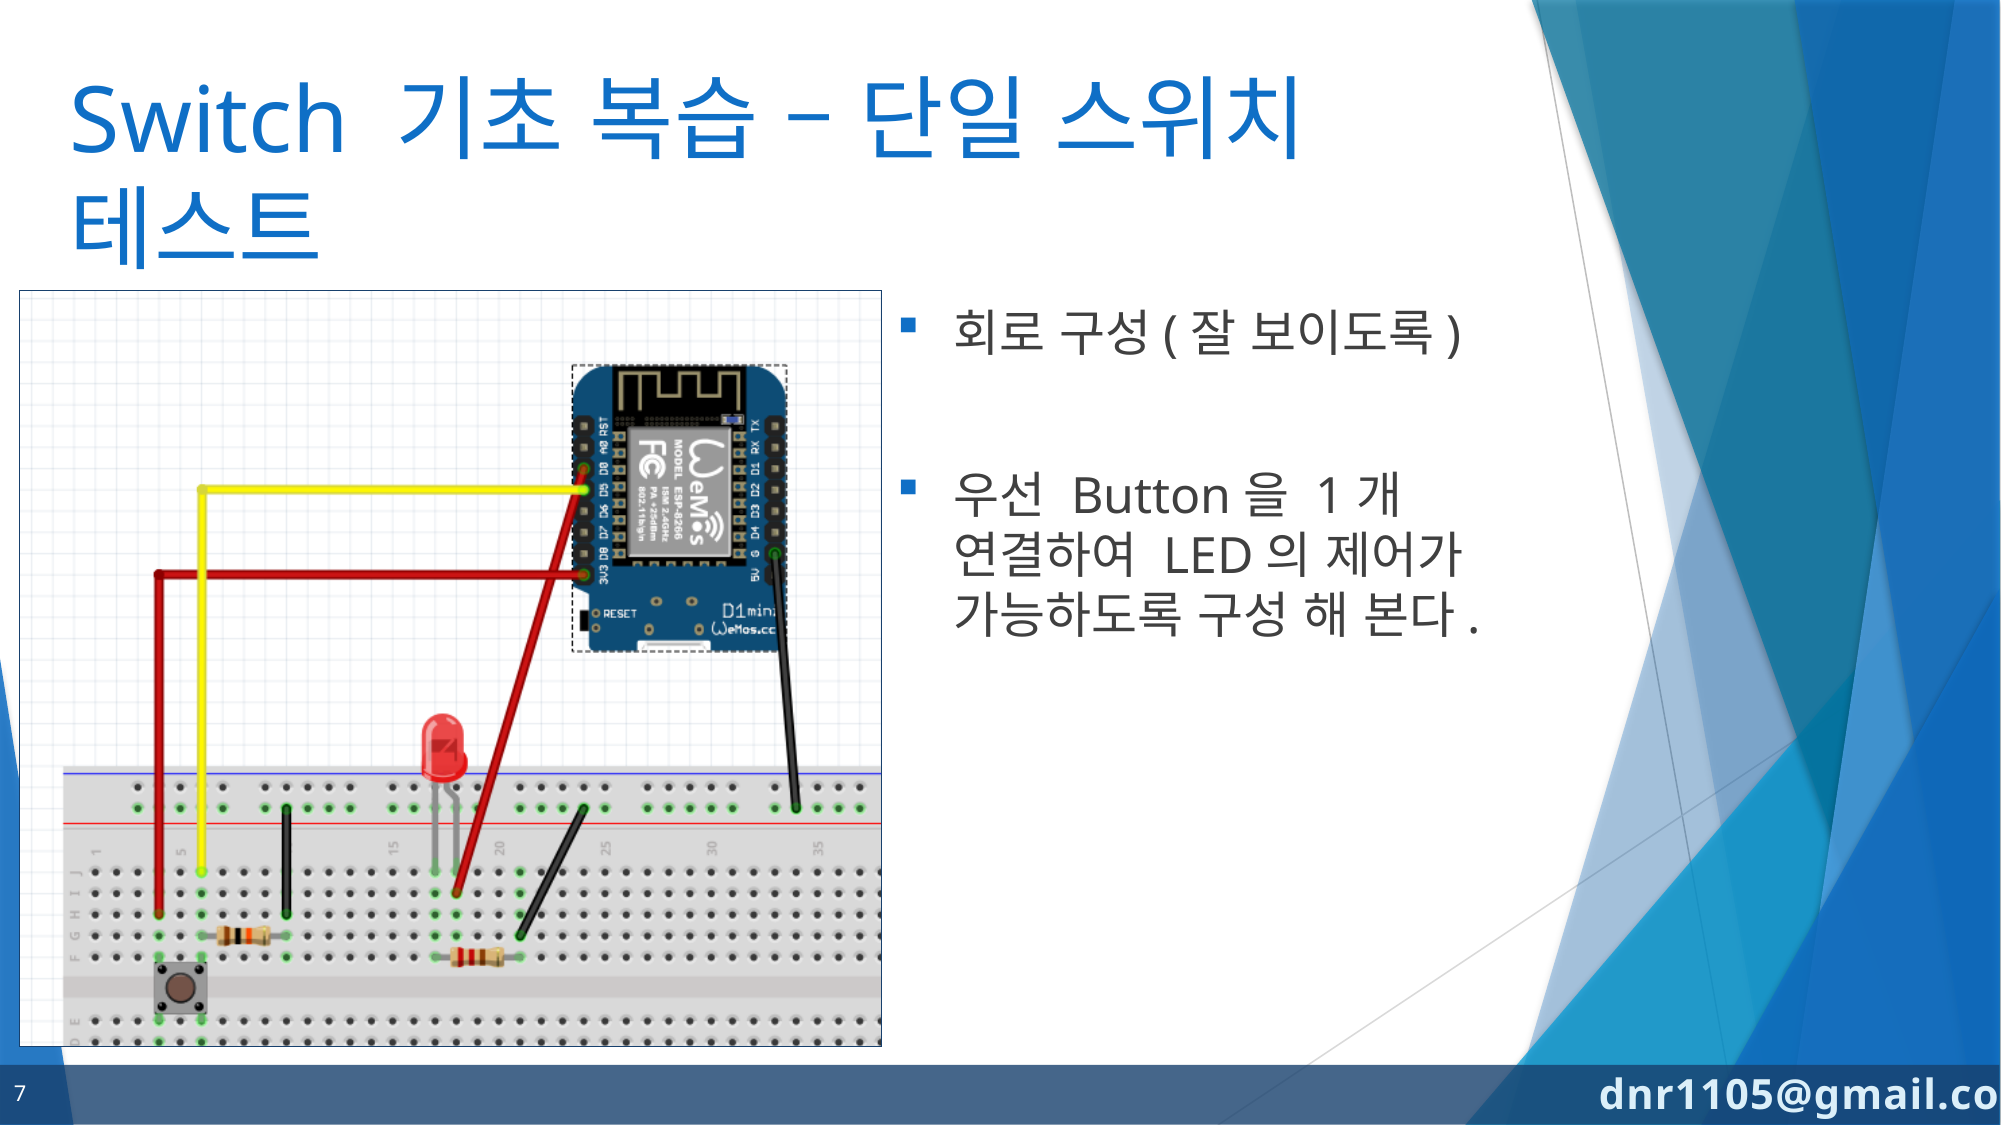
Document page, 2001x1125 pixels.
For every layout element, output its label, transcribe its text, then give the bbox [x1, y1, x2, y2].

picture [18, 290, 883, 1048]
list 회로 구성(잘 보이도록) 우선 Button을 1개 연결하여 LED의 제어가 가능하도록 구성 해 본다. [887, 294, 1591, 1047]
title Switch 기초 복습 – 단일 스위치 테스트 [55, 62, 1590, 279]
slide_number 7 [0, 1064, 91, 1125]
